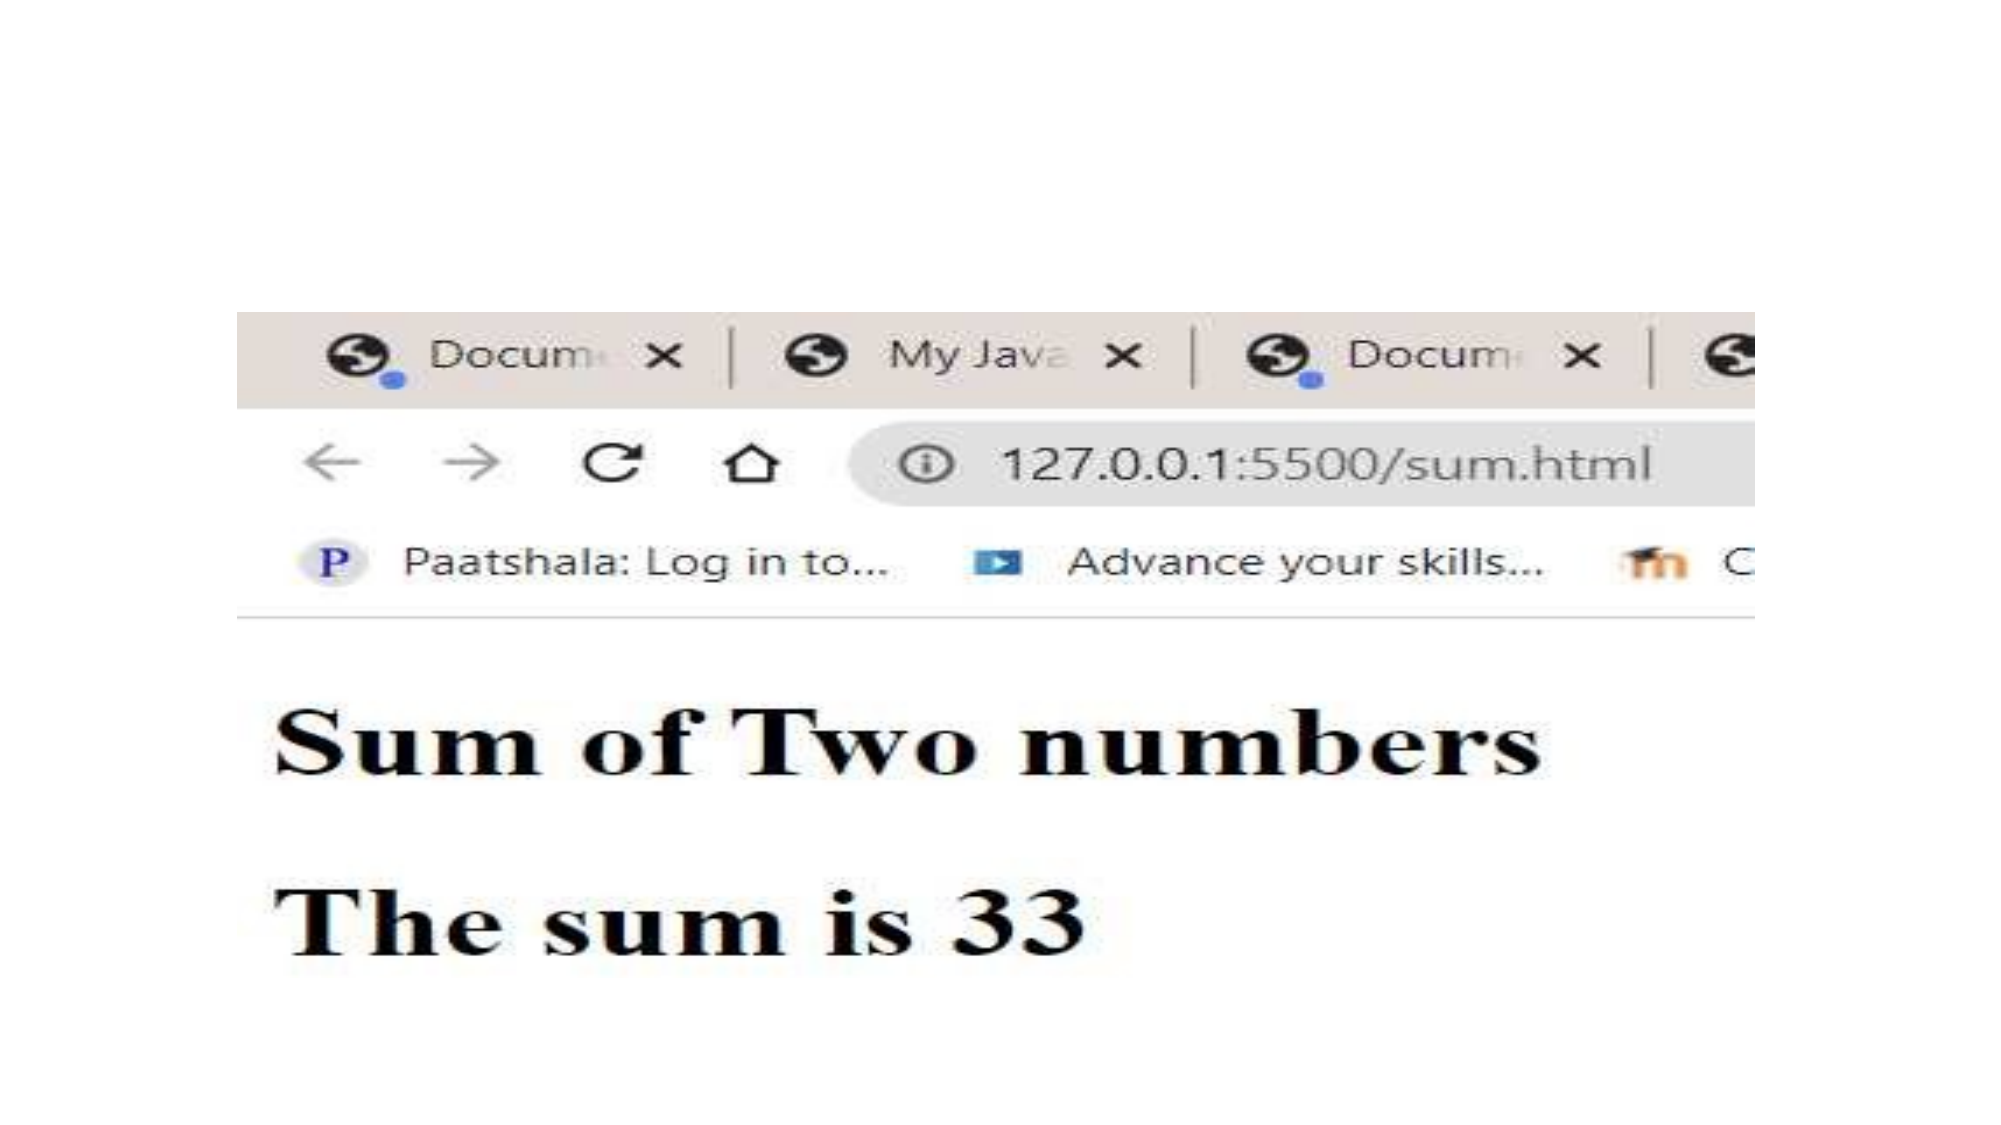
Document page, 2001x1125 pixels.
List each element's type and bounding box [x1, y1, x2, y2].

list [237, 312, 1755, 978]
